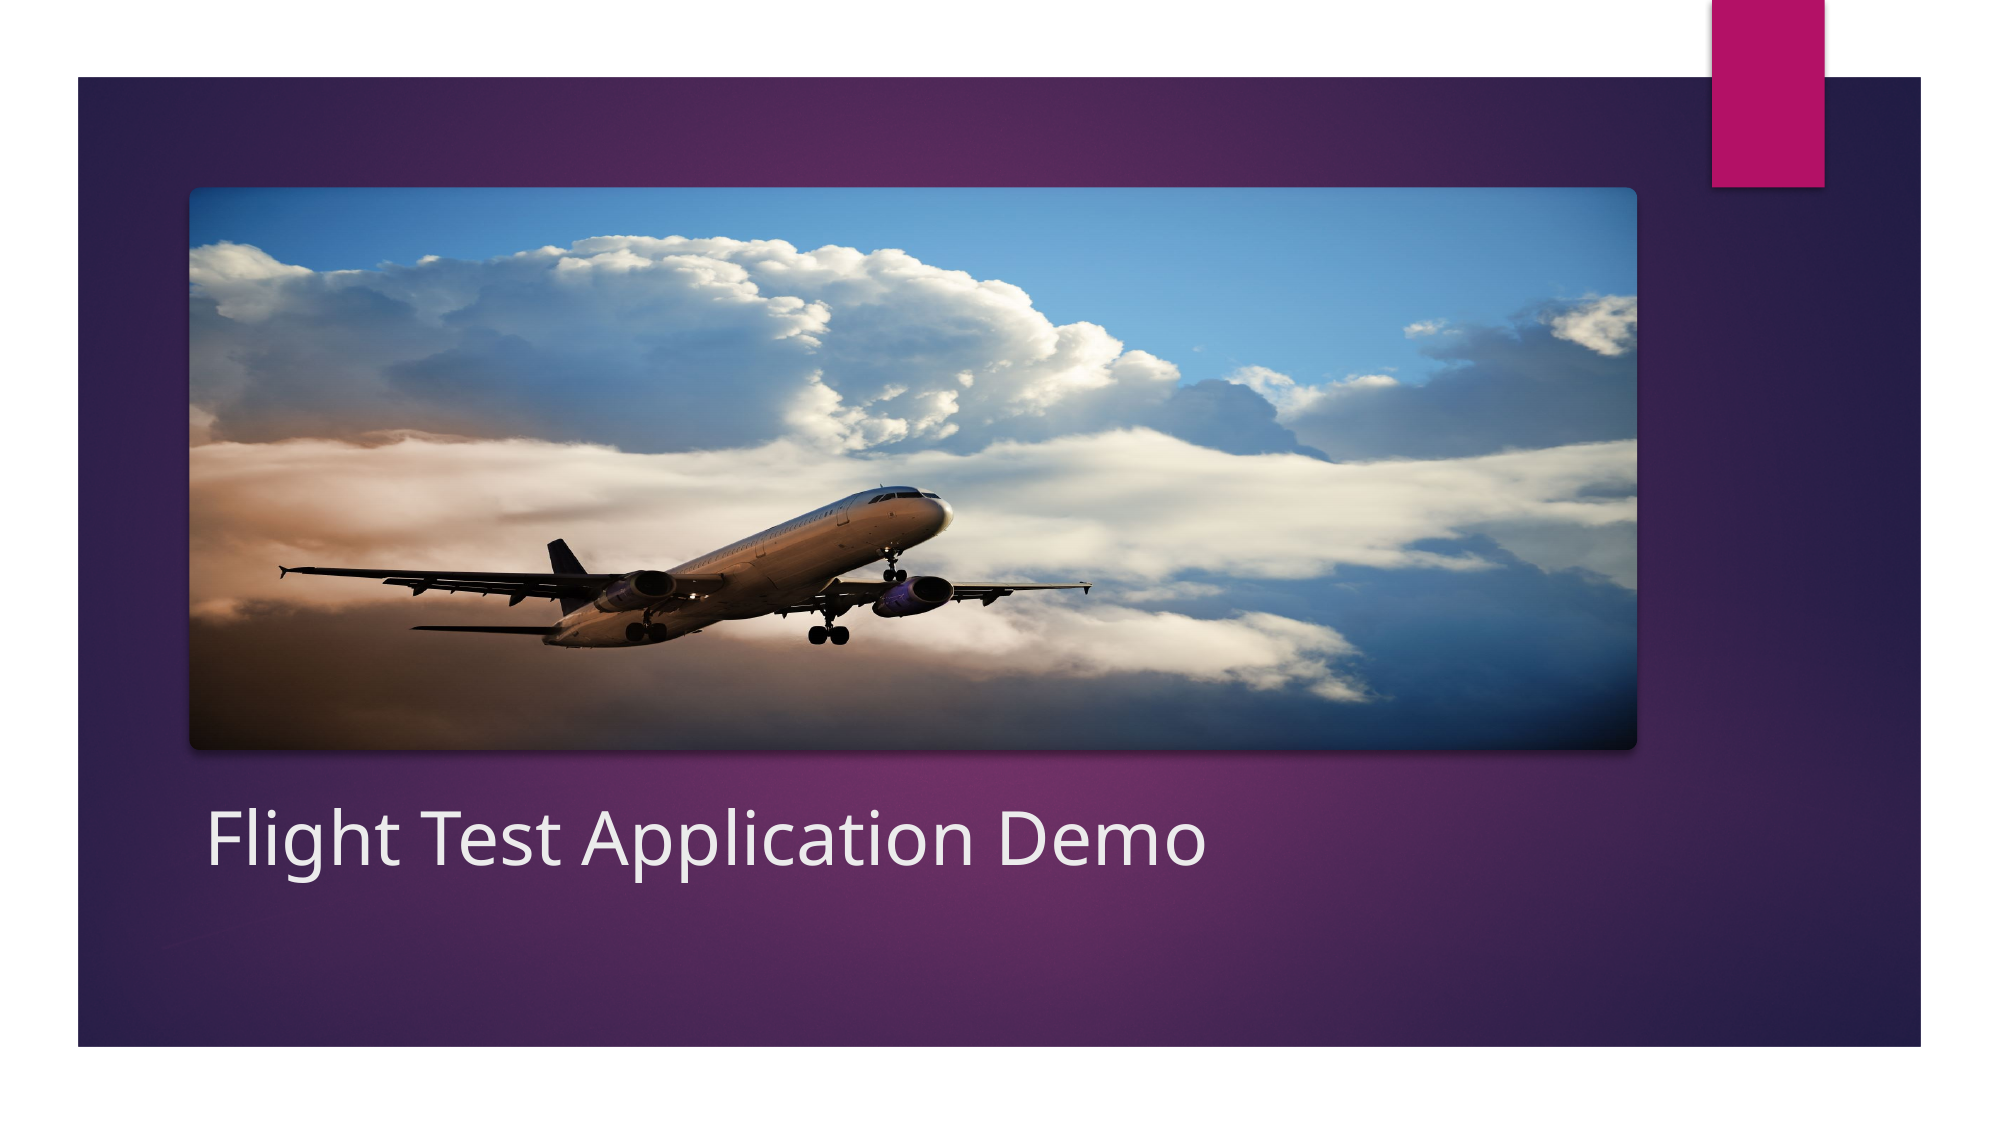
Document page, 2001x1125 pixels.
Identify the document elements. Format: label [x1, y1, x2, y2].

text_box [0, 0, 2000, 1125]
picture [189, 187, 1638, 751]
